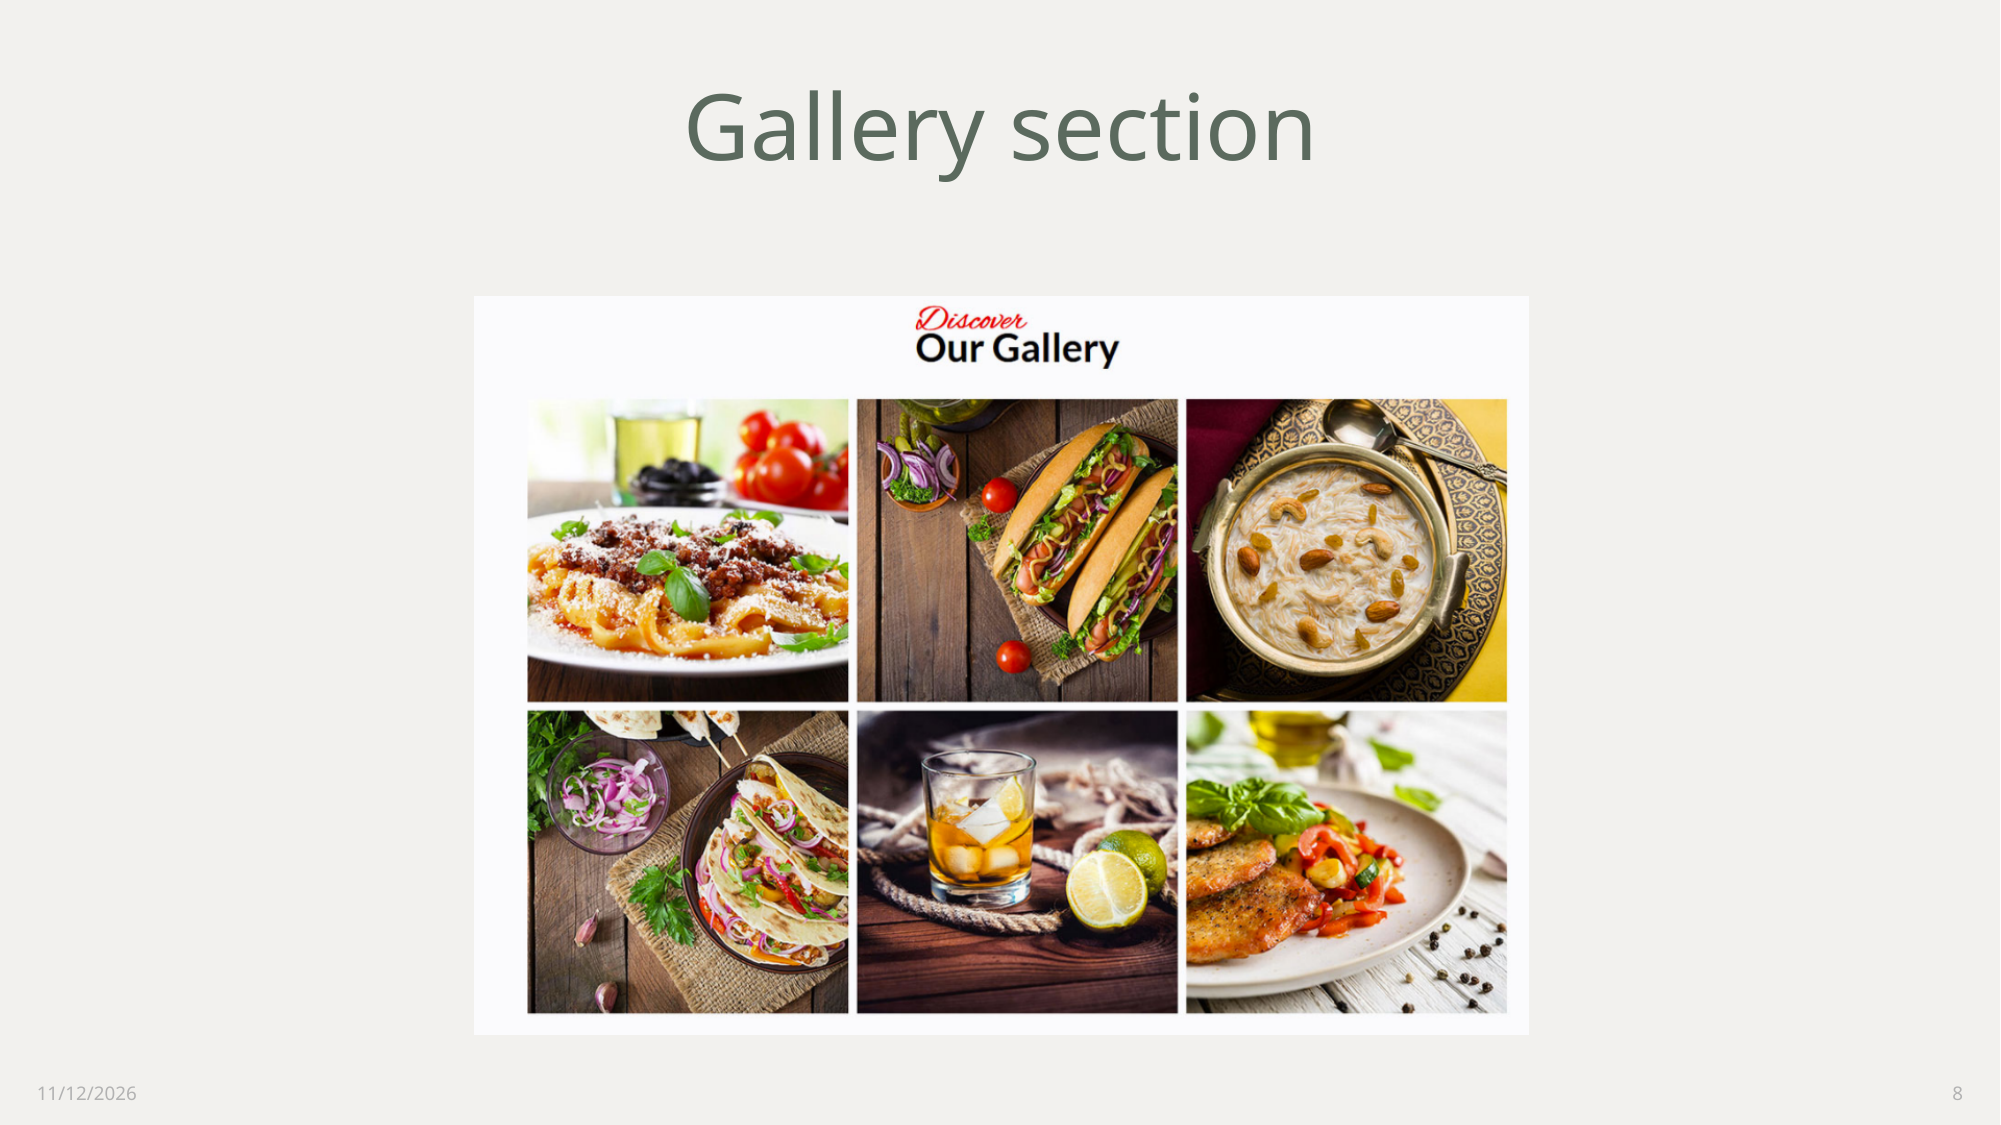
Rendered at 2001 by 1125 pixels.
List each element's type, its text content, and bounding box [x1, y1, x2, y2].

slide_number 8 [1528, 1064, 1979, 1124]
title Gallery section [140, 20, 1863, 243]
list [474, 296, 1529, 1035]
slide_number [21, 1064, 472, 1124]
